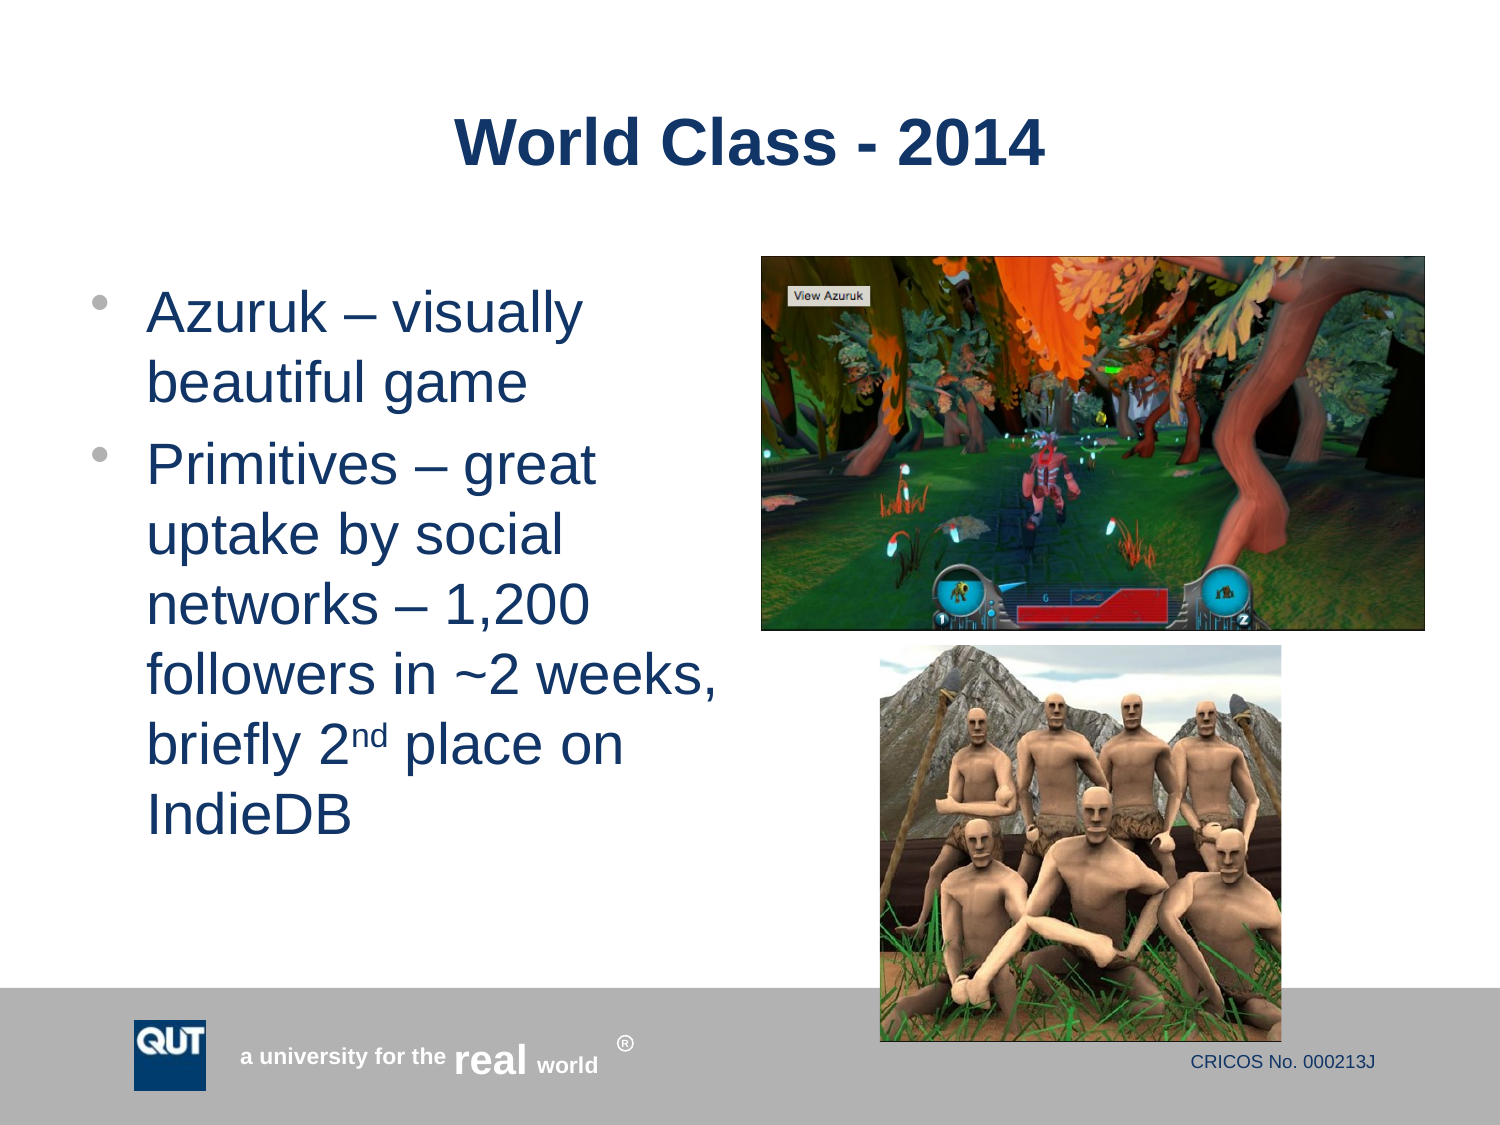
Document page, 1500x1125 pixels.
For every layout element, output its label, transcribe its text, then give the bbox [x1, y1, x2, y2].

picture [879, 644, 1282, 1043]
title World Class - 2014 [74, 44, 1426, 233]
picture [134, 1020, 206, 1091]
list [761, 255, 1425, 635]
list Azuruk – visually beautiful game Primitives – great uptake by social networks – 1,200 followers in ~2 weeks, briefly 2nd place on IndieDB [74, 266, 738, 922]
